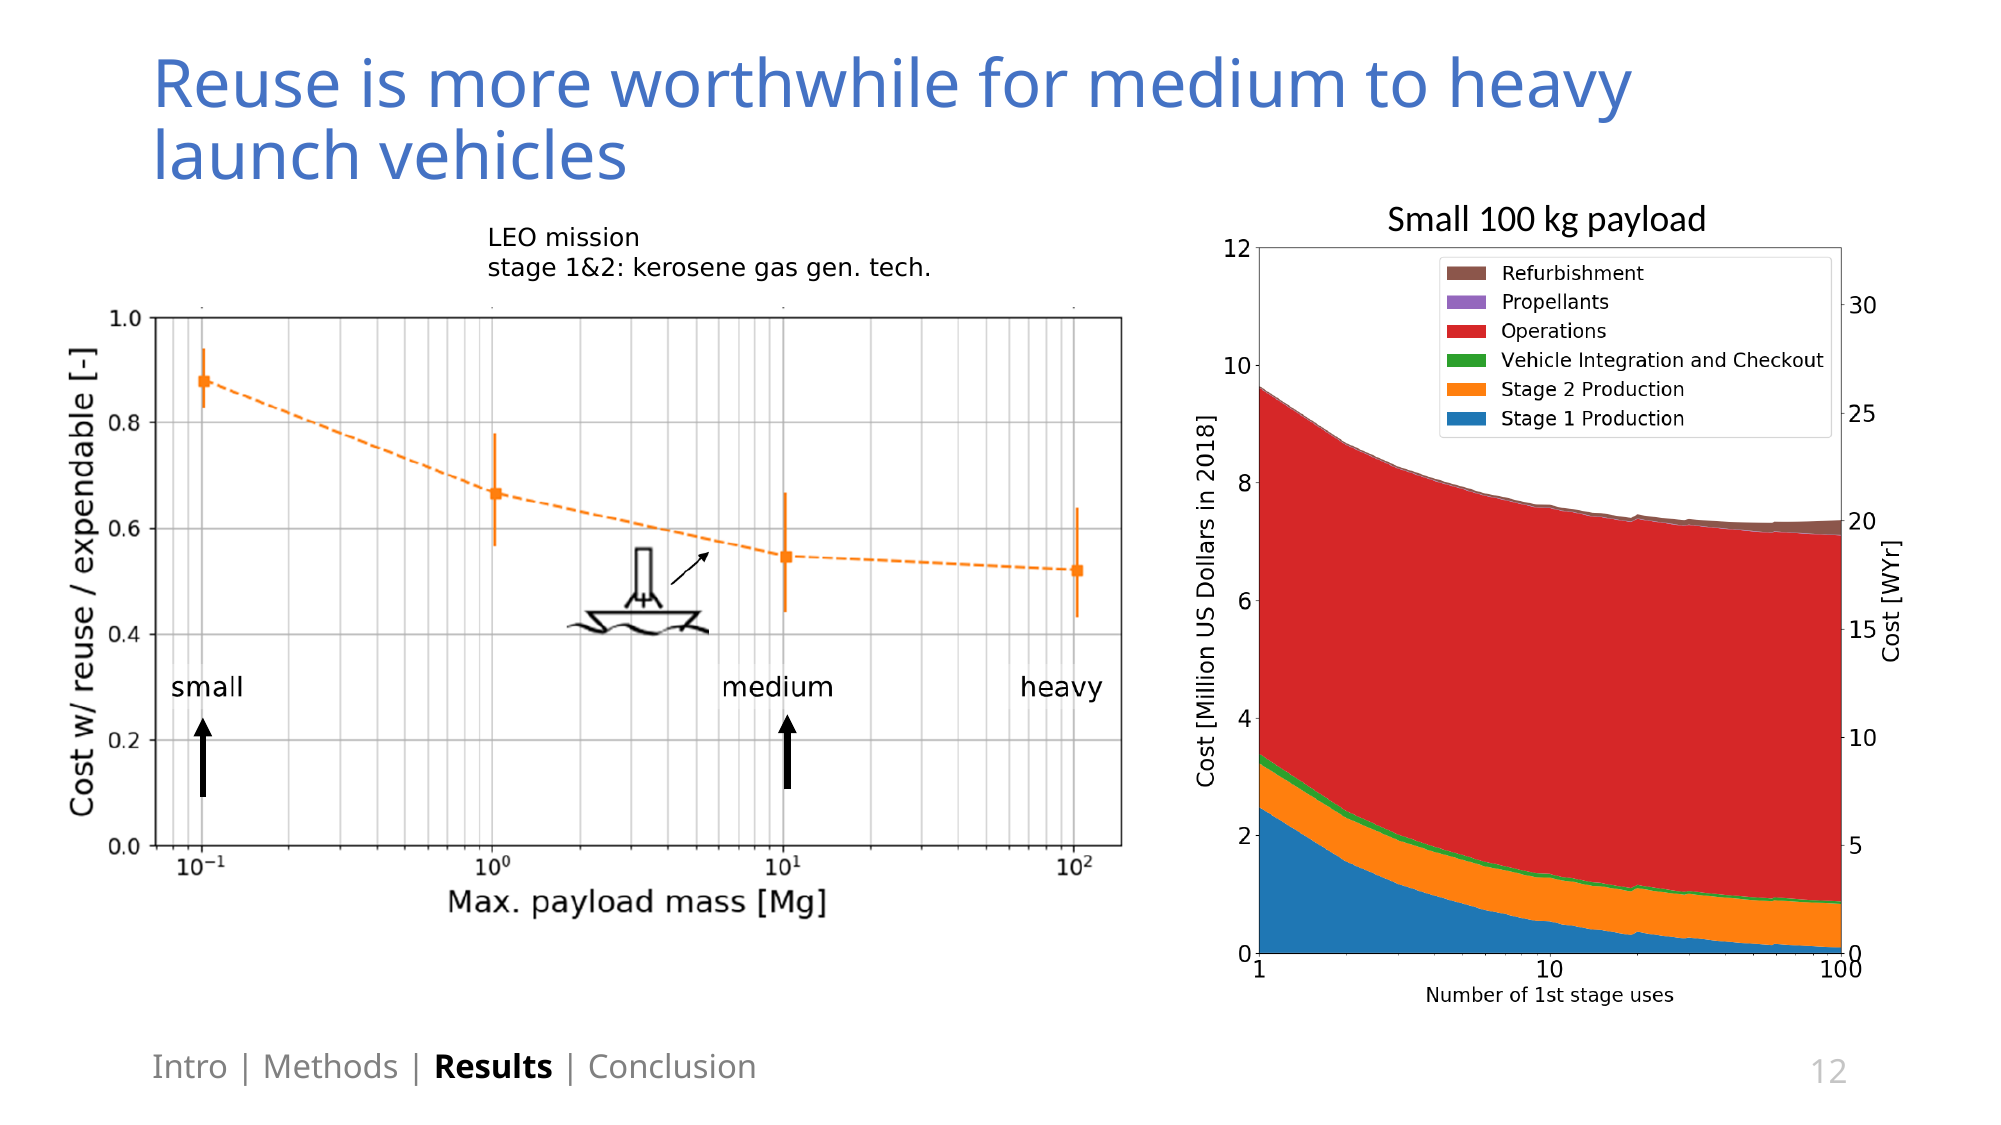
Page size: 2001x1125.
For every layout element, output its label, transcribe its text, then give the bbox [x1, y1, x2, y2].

text_box LEO mission stage 1&2: kerosene gas gen. tech. [472, 214, 963, 289]
picture [0, 307, 1163, 938]
slide_number 12 [1412, 1042, 1863, 1103]
title Reuse is more worthwhile for medium to heavy launch vehicles [137, 59, 1863, 185]
text_box Small 100 kg payload [1320, 186, 1775, 227]
text_box Intro | Methods | Results | Conclusion [137, 1042, 782, 1103]
picture [1185, 227, 1915, 1016]
